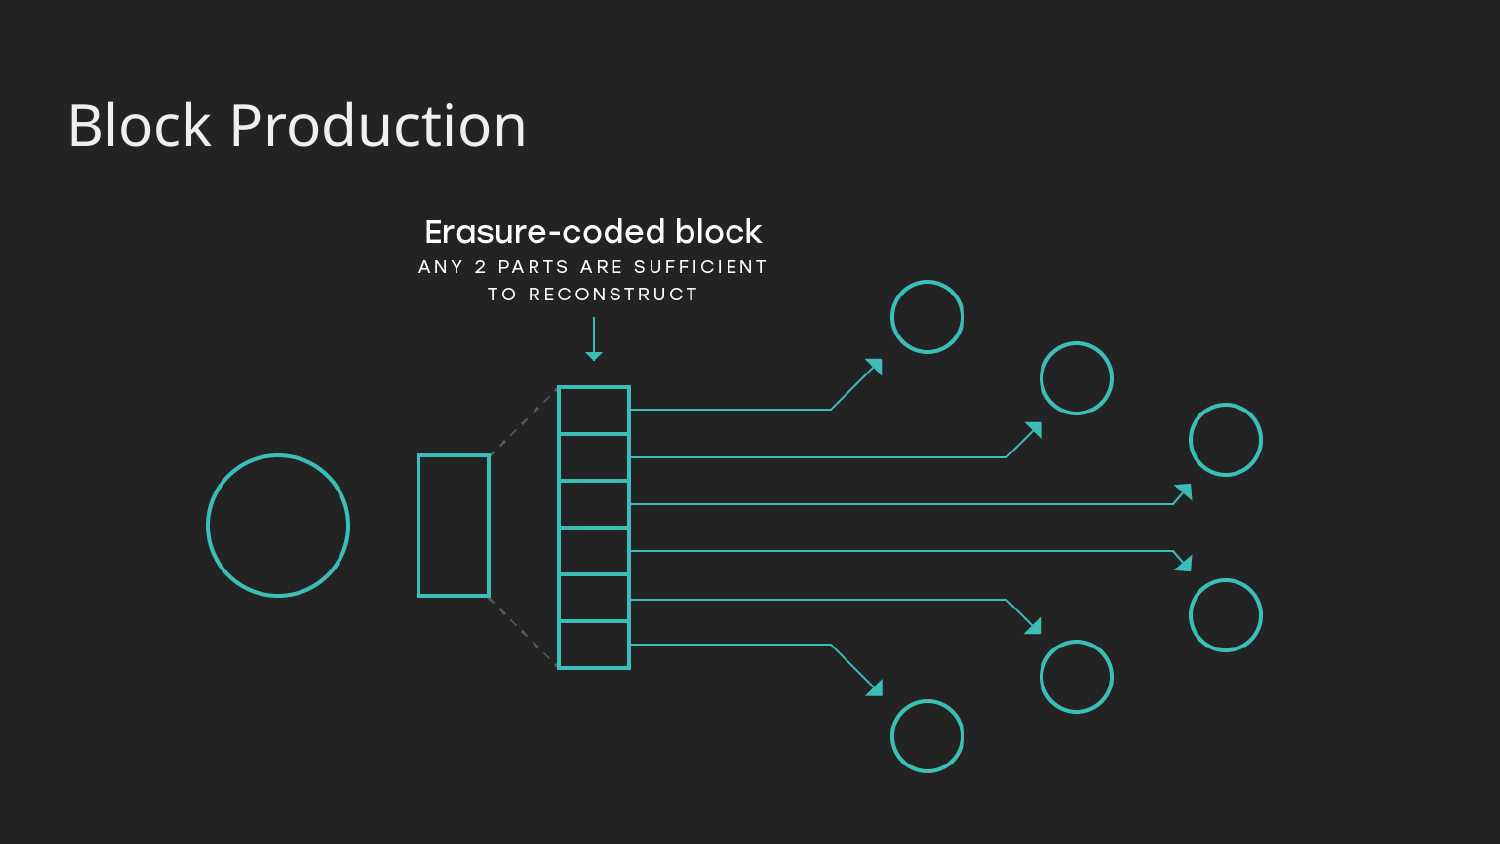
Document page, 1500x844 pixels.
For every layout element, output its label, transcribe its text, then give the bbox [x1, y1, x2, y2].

title Block Production [51, 72, 1449, 167]
picture [67, 138, 1433, 843]
